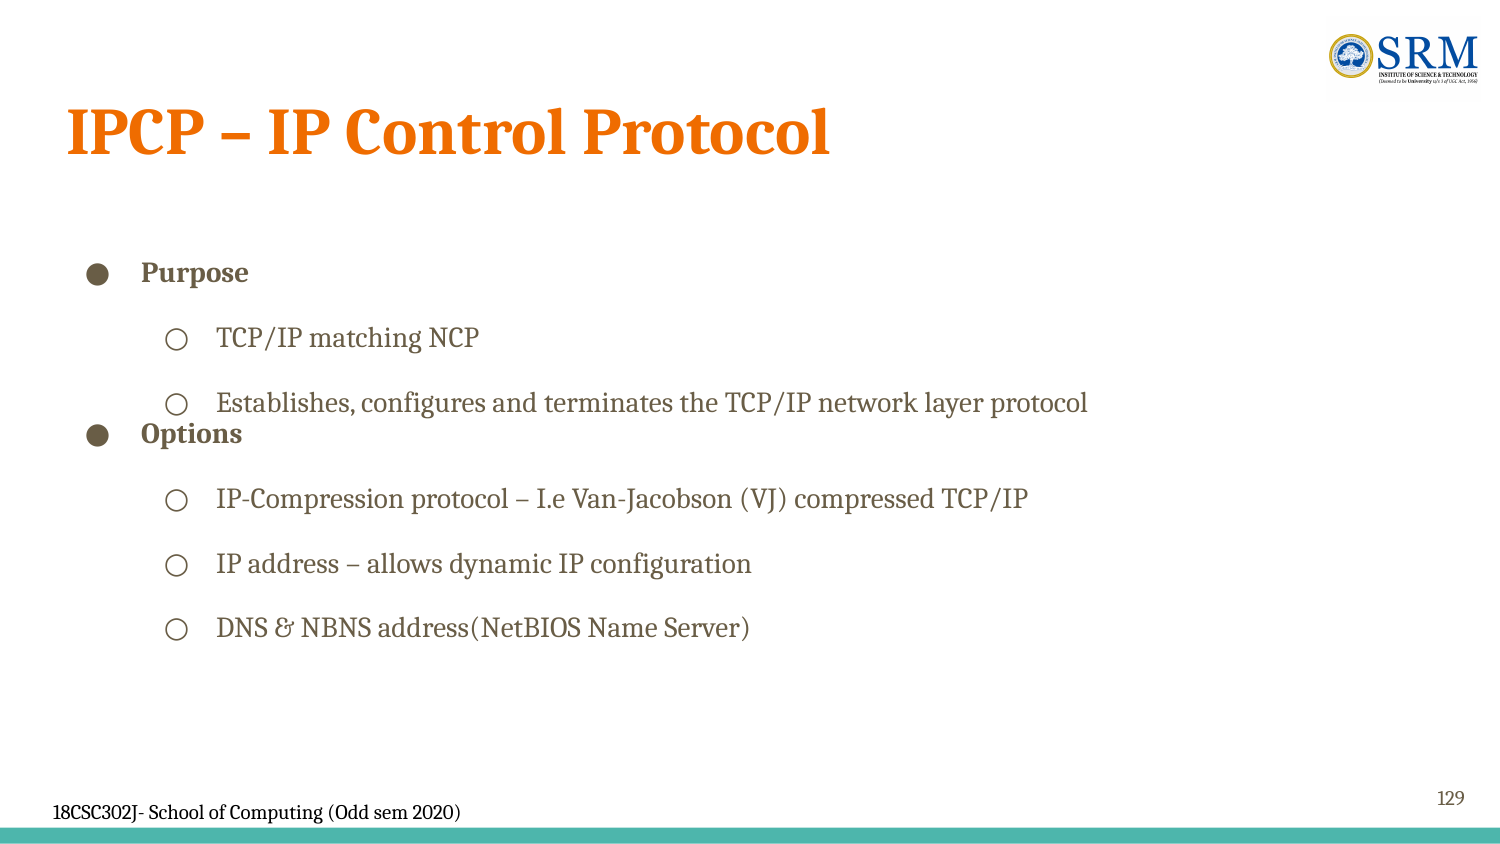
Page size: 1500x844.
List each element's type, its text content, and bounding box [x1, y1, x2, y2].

text_box 18CSC302J- School of Computing (Odd sem 2020) [38, 783, 580, 820]
title IPCP – IP Control Protocol [51, 72, 1449, 189]
picture [1326, 16, 1481, 103]
slide_number 129 [1389, 764, 1480, 830]
list Purpose TCP/IP matching NCP Establishes, configures and terminates the TCP/IP network layer protocol Options IP-Compression protocol – I.e Van-Jacobson (VJ) compressed TCP/IP IP address – allows dynamic IP configuration DNS & NBNS address(NetBIOS Name Server) [51, 207, 1449, 750]
